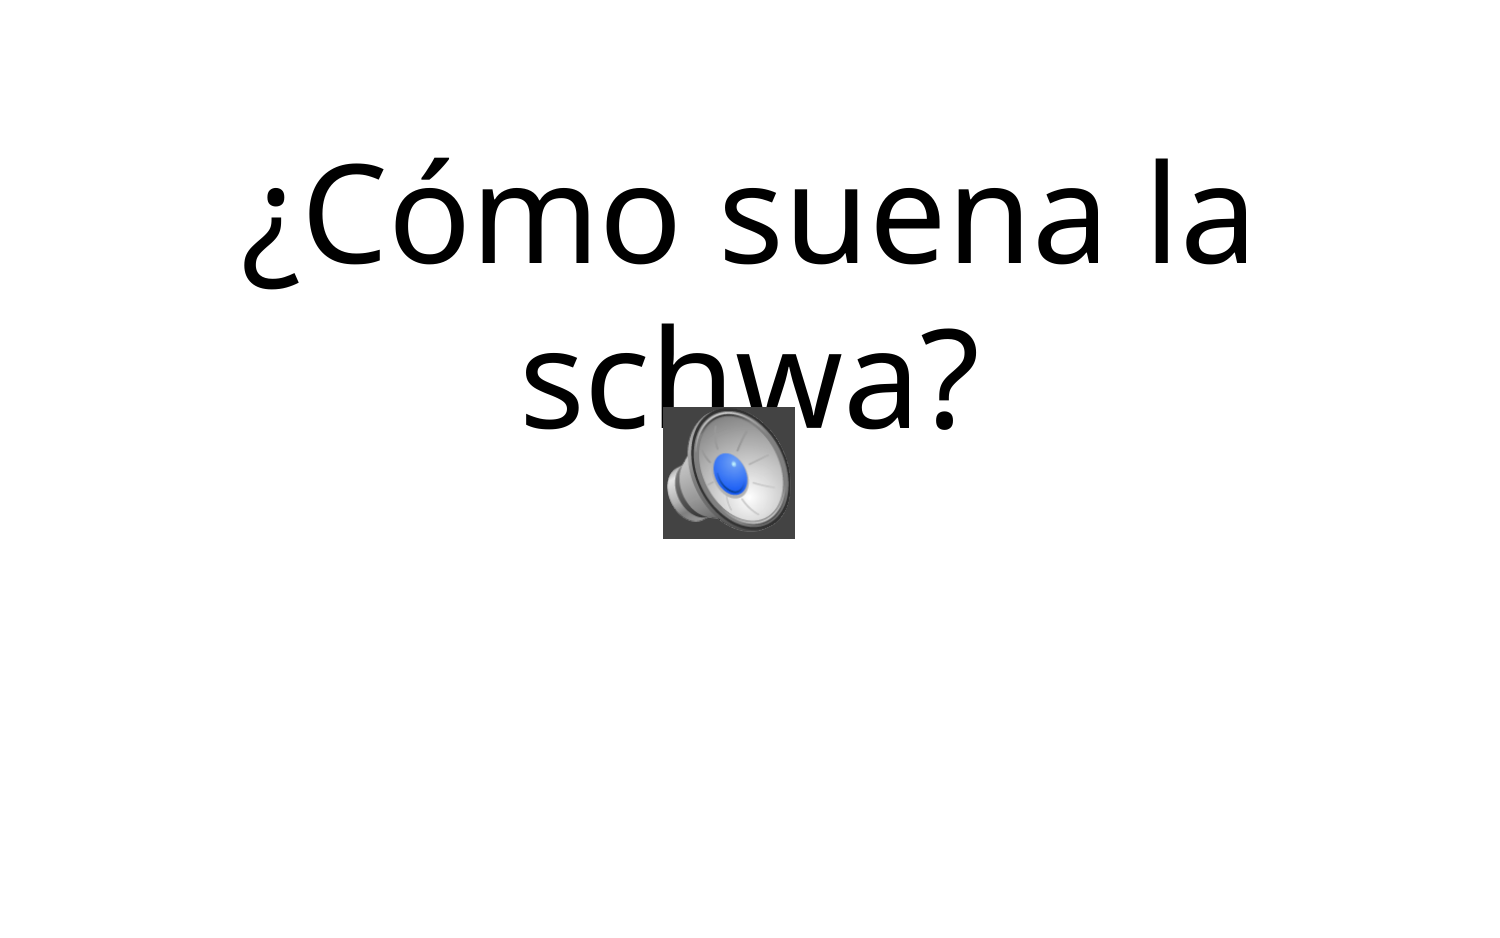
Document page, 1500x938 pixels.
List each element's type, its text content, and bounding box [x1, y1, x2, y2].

picture [662, 406, 796, 540]
text_box ¿Cómo suena la schwa? [0, 118, 1500, 464]
